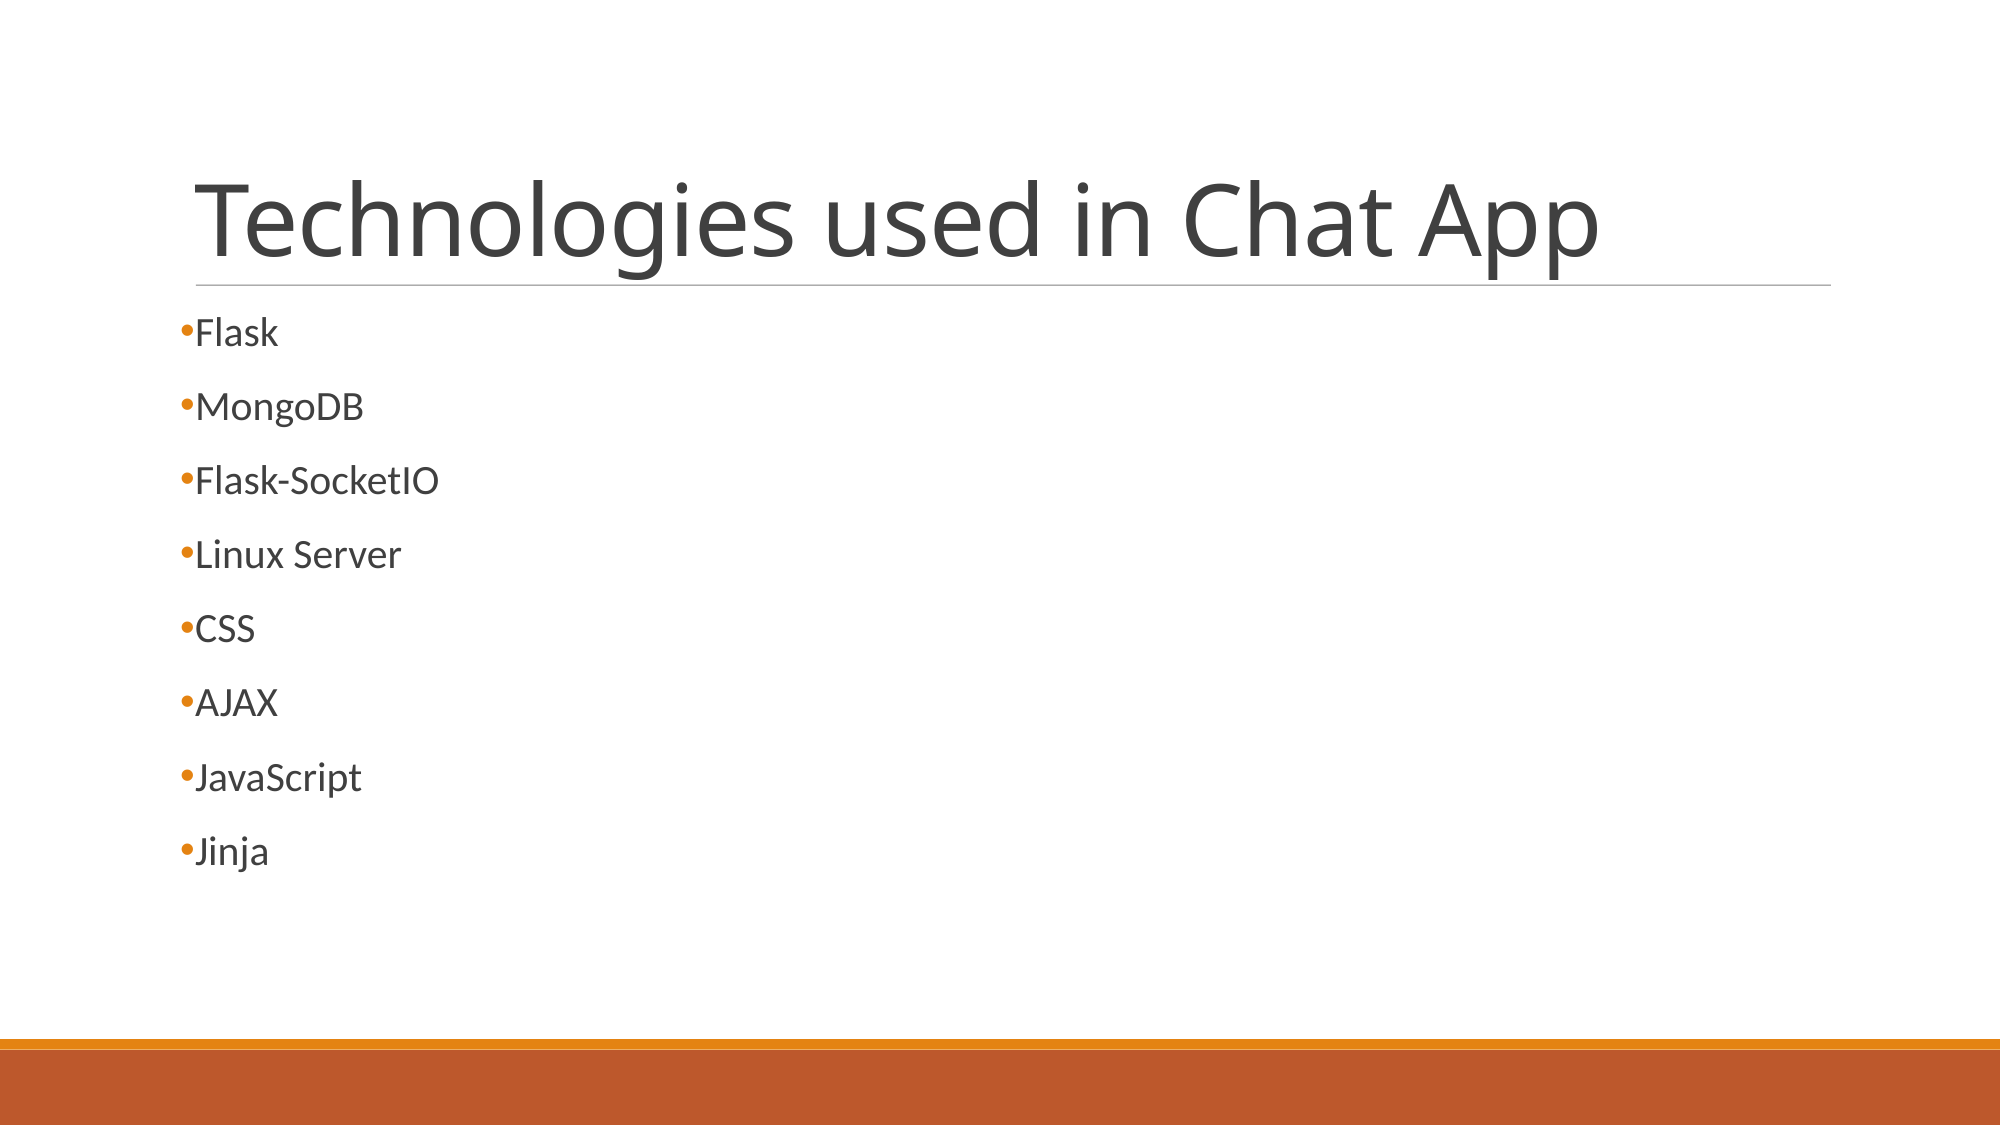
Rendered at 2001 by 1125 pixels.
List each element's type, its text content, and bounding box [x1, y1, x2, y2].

text_box Technologies used in Chat App [179, 46, 1830, 285]
text_box Flask MongoDB Flask-SocketIO Linux Server CSS AJAX JavaScript Jinja [179, 302, 1830, 963]
